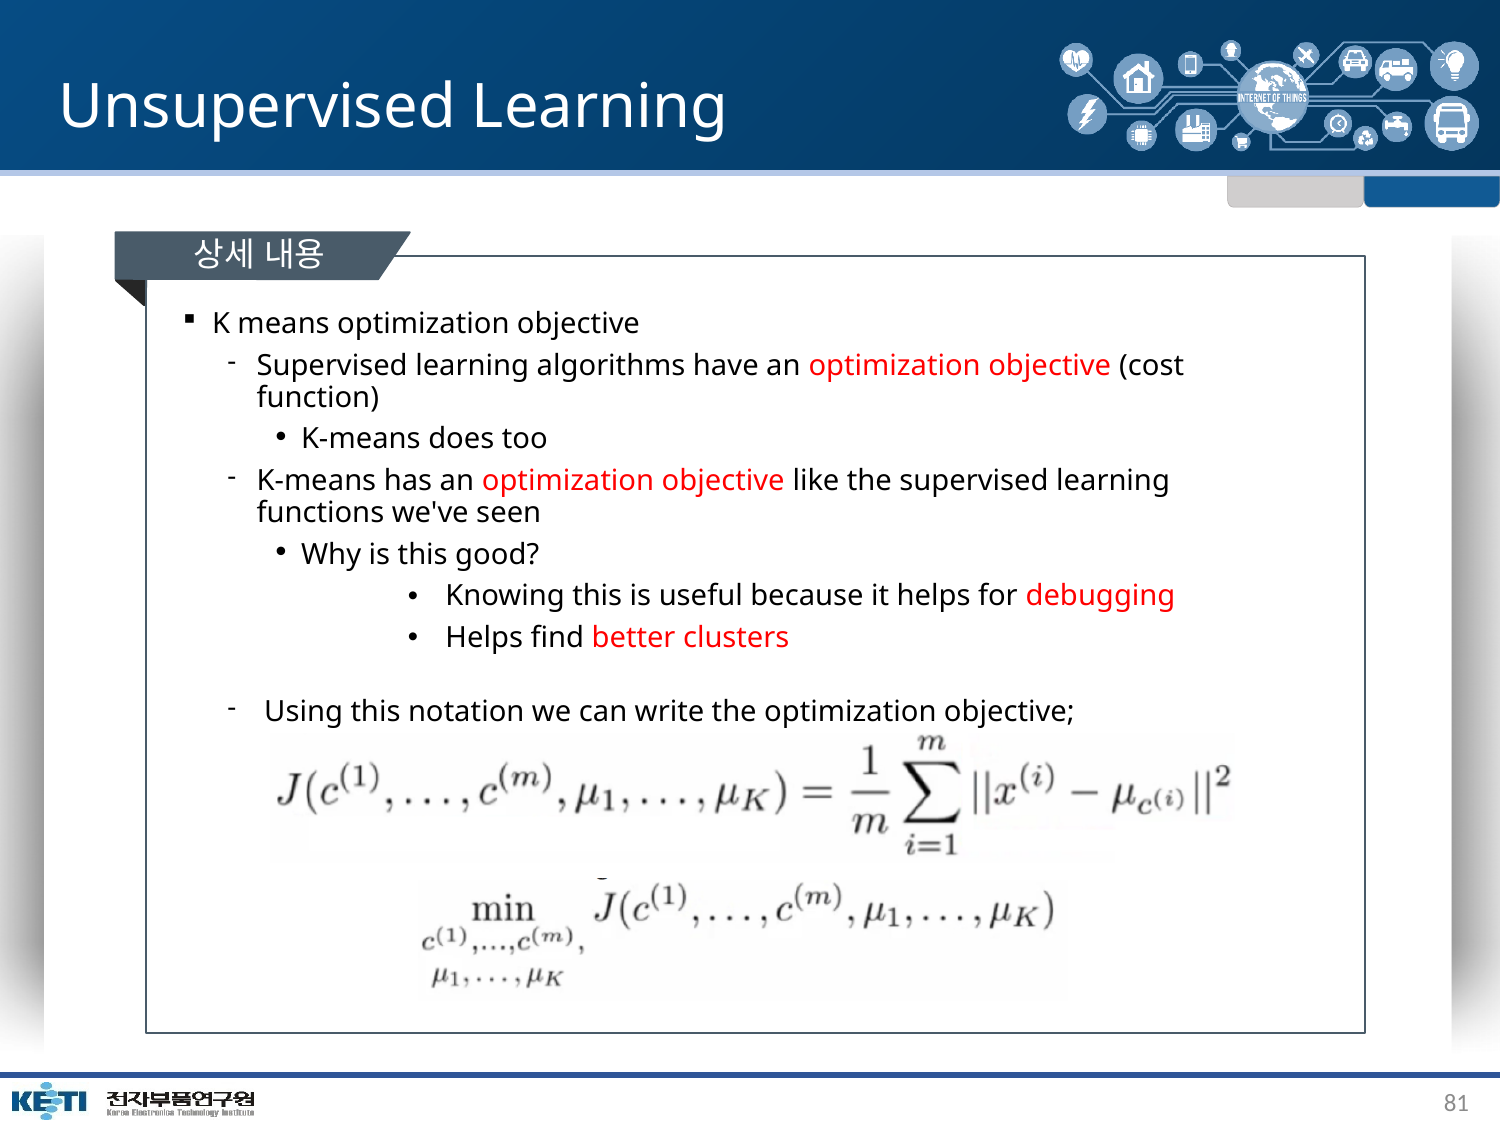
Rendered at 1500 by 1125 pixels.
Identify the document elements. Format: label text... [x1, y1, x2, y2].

picture [269, 733, 1243, 864]
slide_number 81 [1146, 1088, 1485, 1114]
picture [410, 878, 1069, 1001]
title Unsupervised Learning [43, 66, 1052, 149]
picture [12, 1082, 254, 1120]
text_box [115, 231, 1366, 1034]
